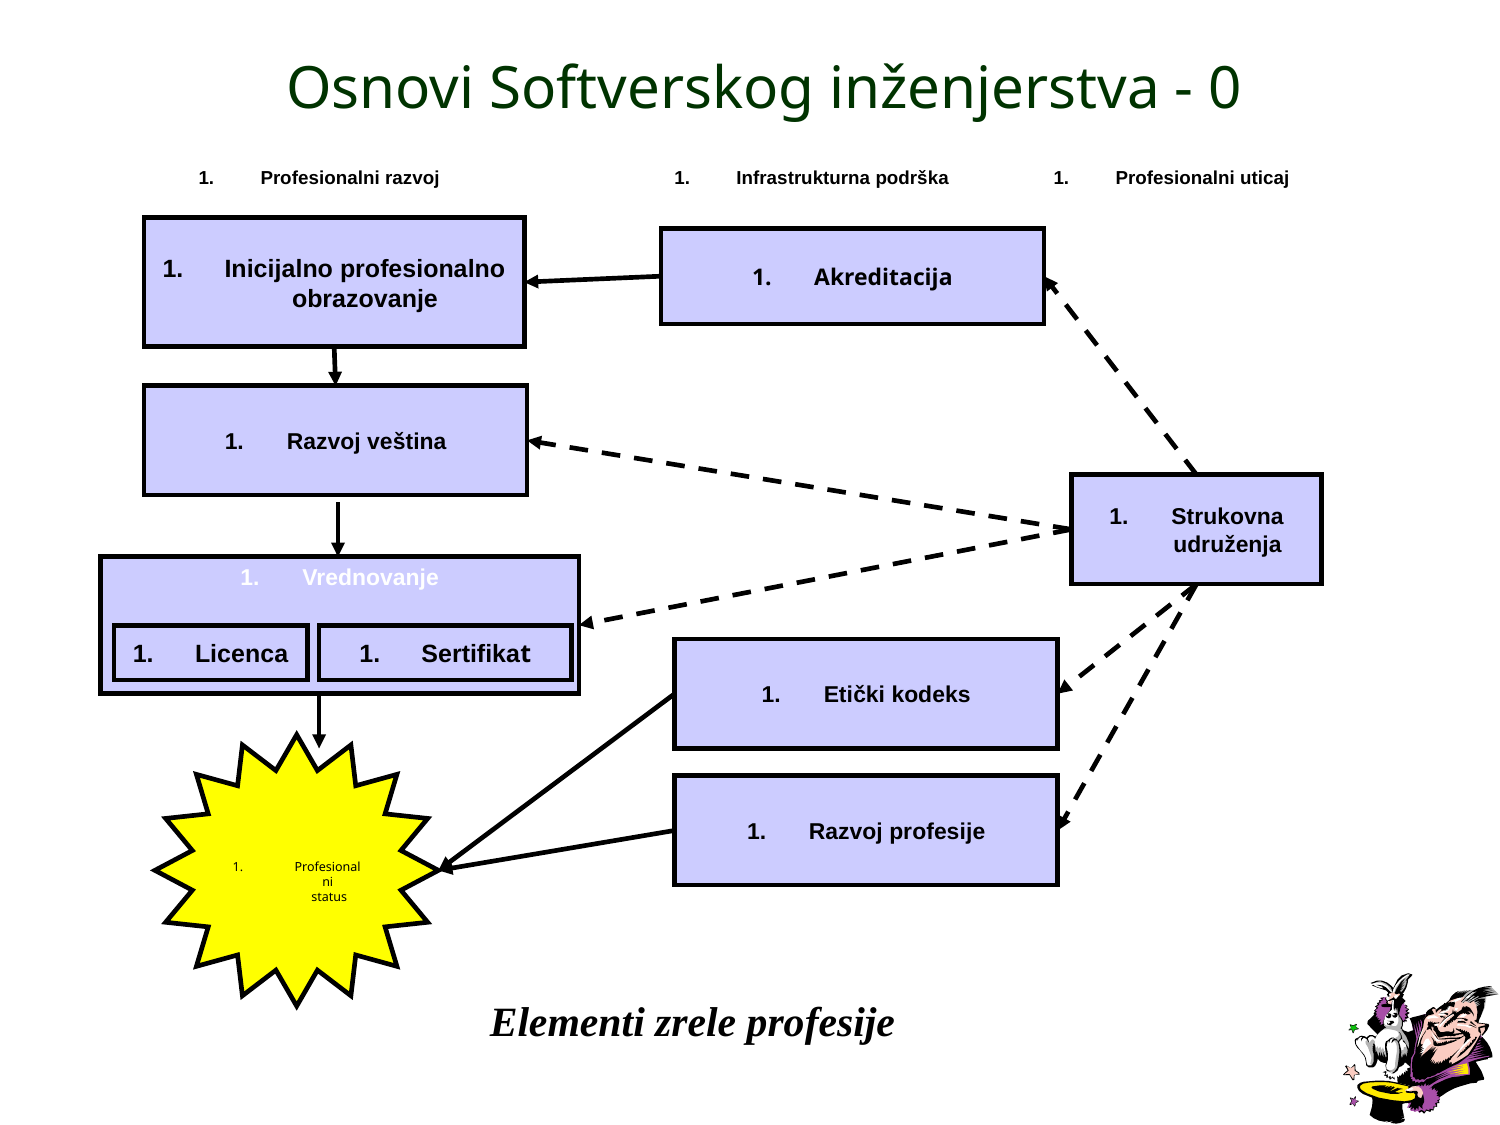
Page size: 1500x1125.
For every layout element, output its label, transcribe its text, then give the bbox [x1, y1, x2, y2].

text_box Elementi zrele profesije [475, 1031, 1034, 1053]
title Osnovi Softverskog inženjerstva - 0 [182, 42, 1346, 129]
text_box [99, 159, 1341, 1023]
picture [1342, 971, 1500, 1125]
